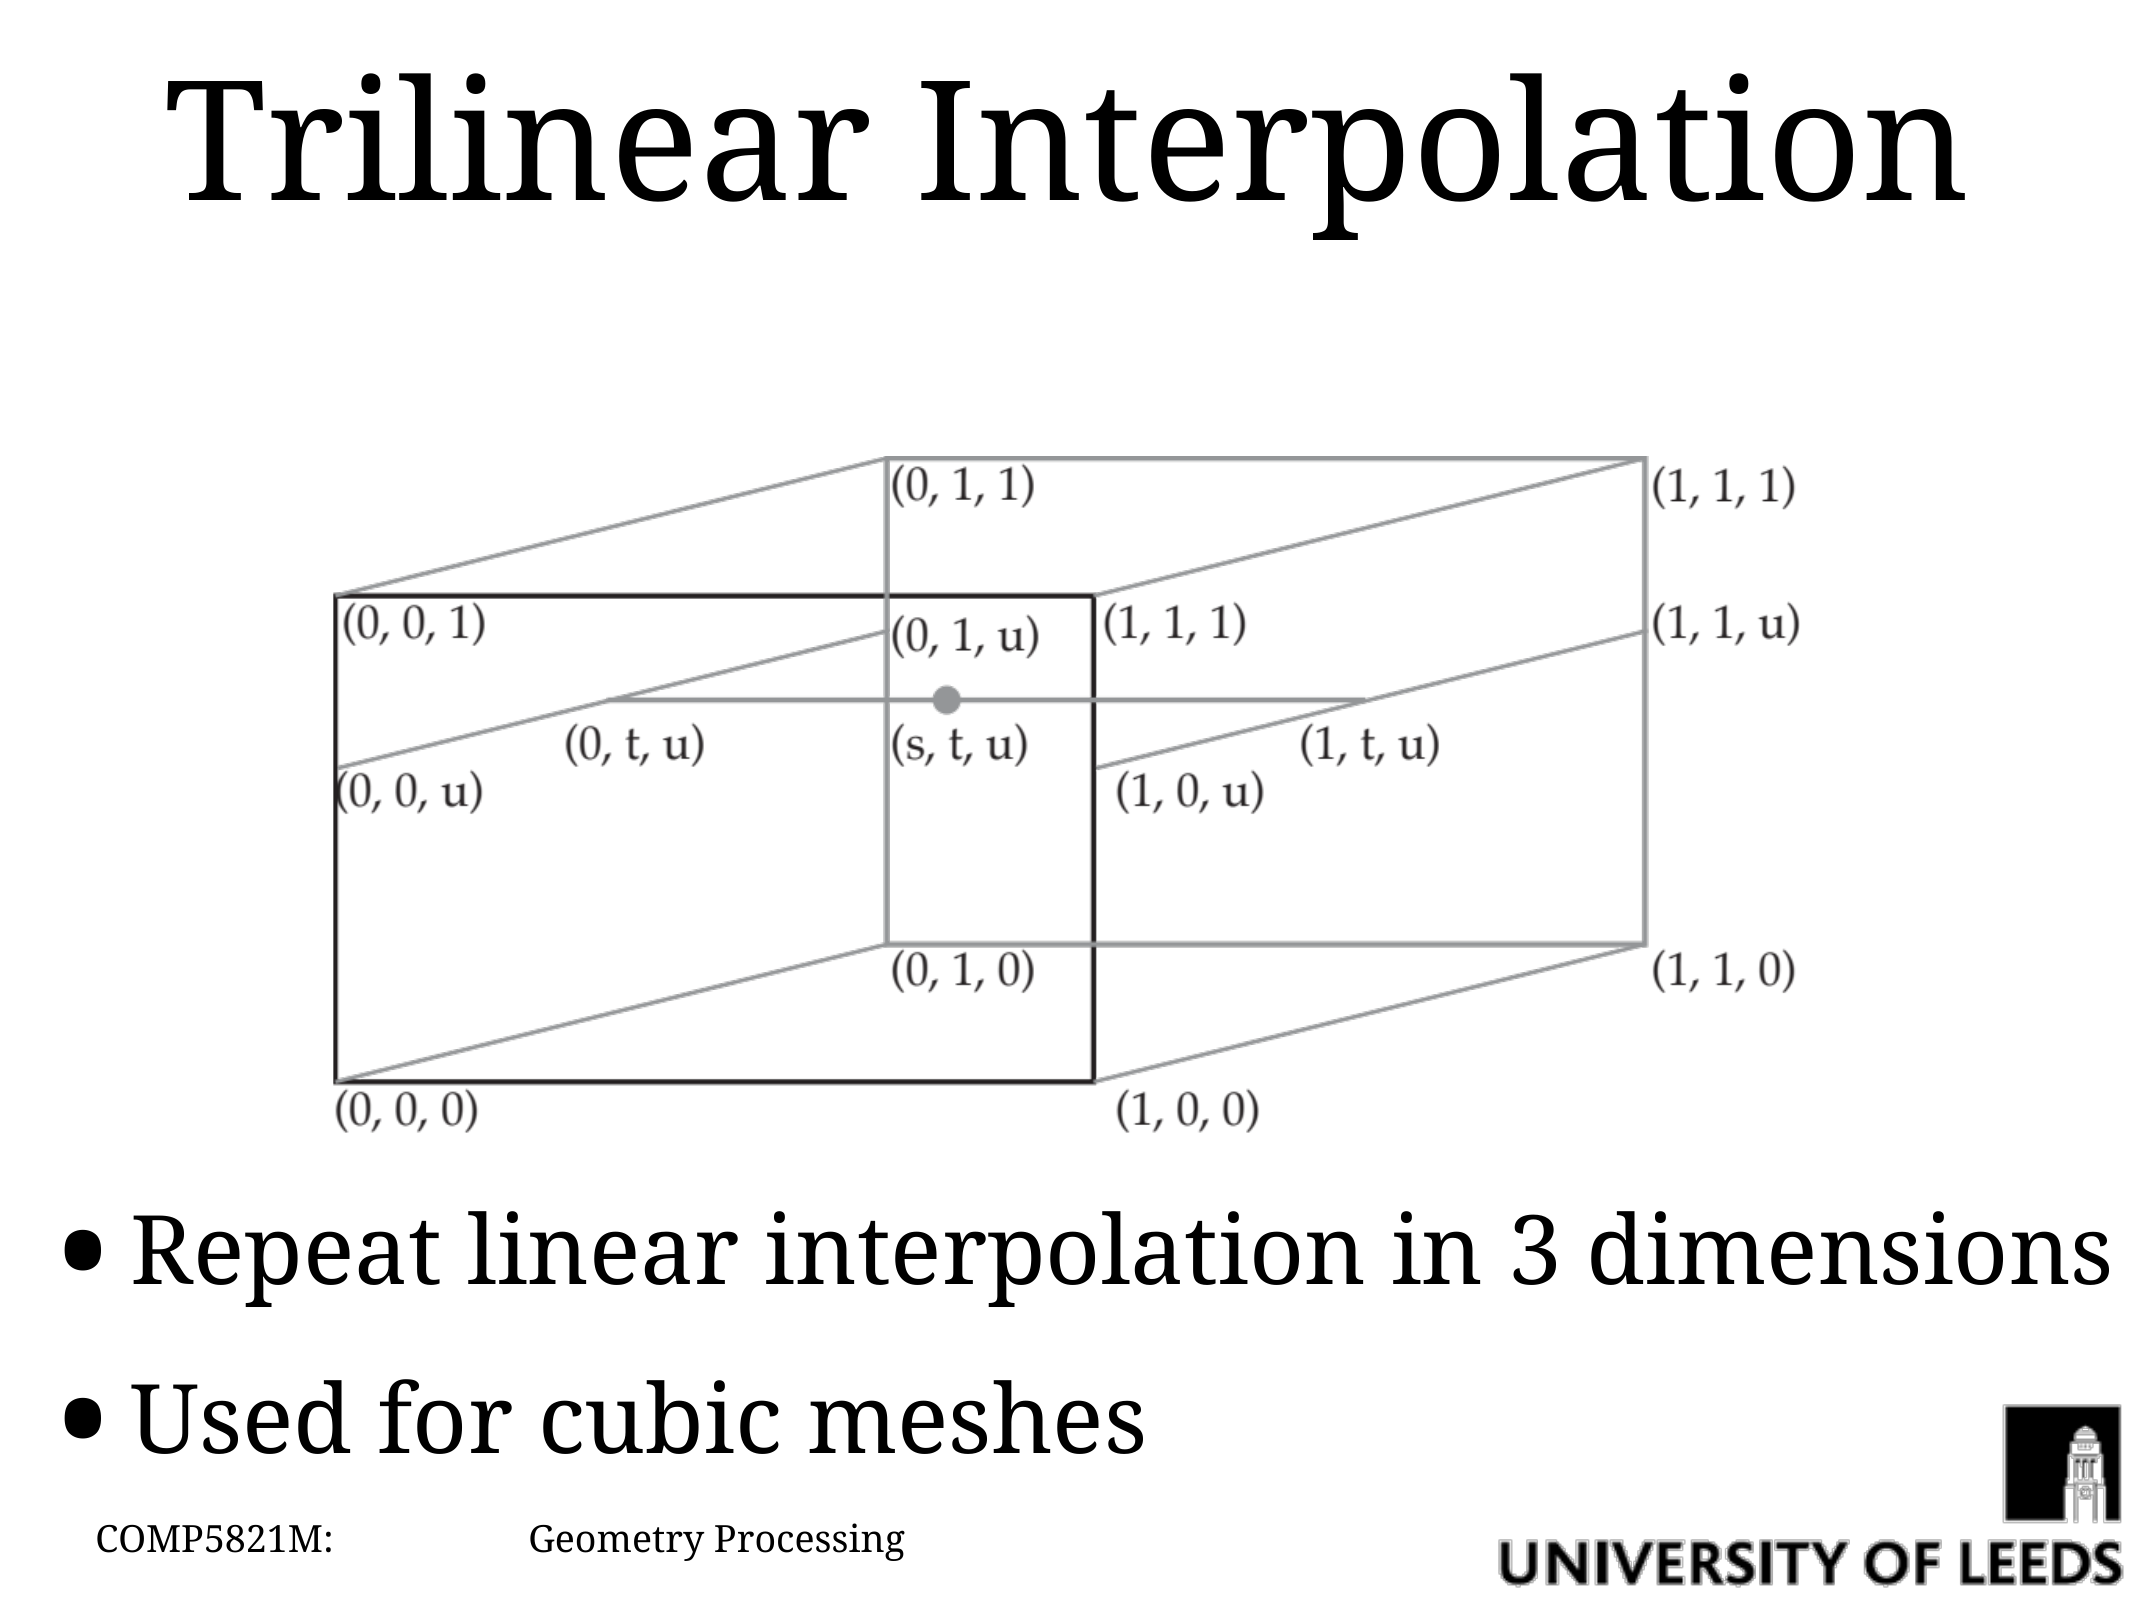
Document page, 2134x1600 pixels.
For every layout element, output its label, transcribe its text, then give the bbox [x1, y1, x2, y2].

picture [1491, 1501, 2132, 1600]
title Trilinear Interpolation [1, 7, 2134, 259]
list Repeat linear interpolation in 3 dimensions Used for cubic meshes [1, 1161, 2134, 1501]
picture [332, 455, 1801, 1144]
